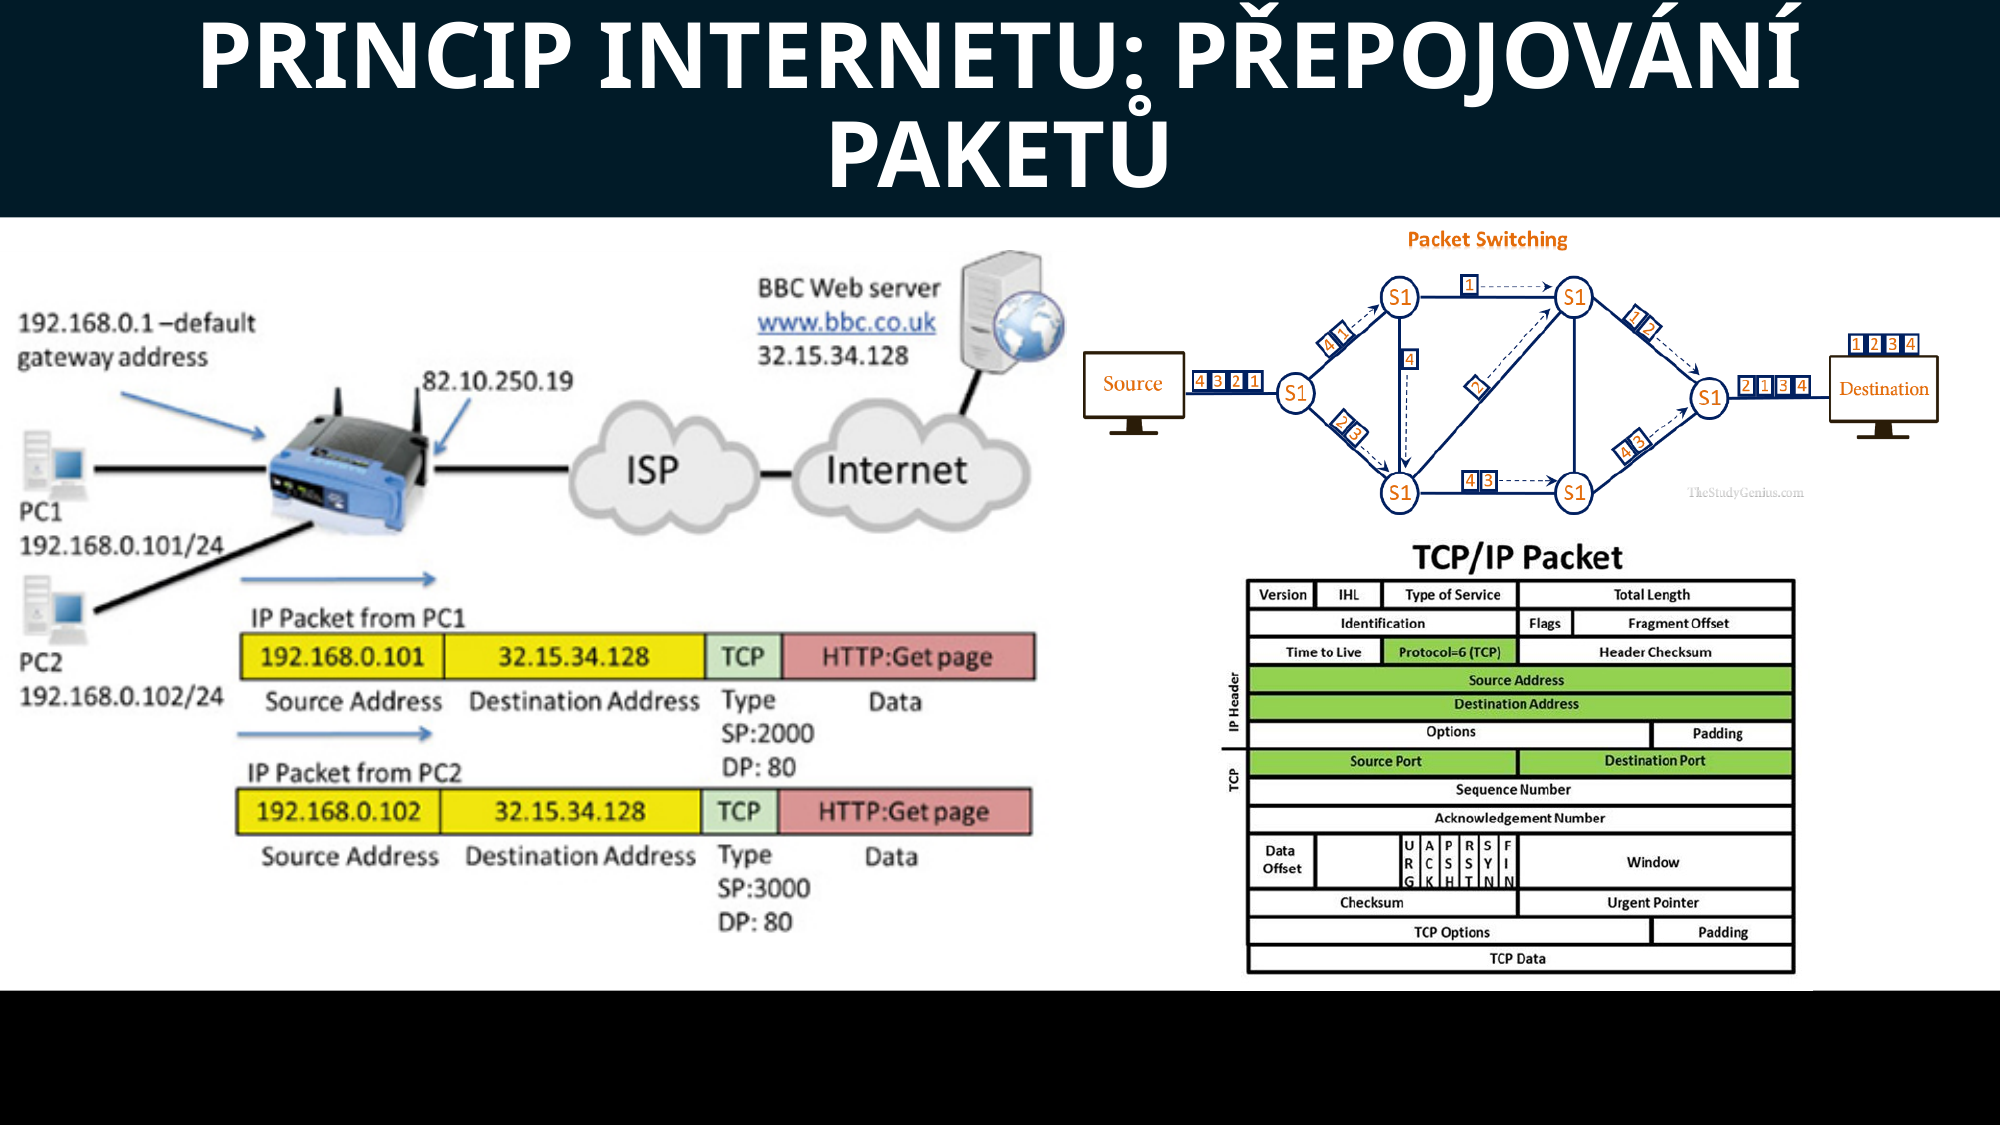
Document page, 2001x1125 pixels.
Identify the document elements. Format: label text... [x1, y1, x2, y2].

title PRINCIP INTERNETU: PŘEPOJOVÁNÍ PAKETŮ [0, 0, 2000, 218]
picture [1210, 530, 1813, 991]
picture [0, 250, 1067, 958]
text_box [0, 990, 2000, 1125]
picture [1083, 217, 1940, 520]
